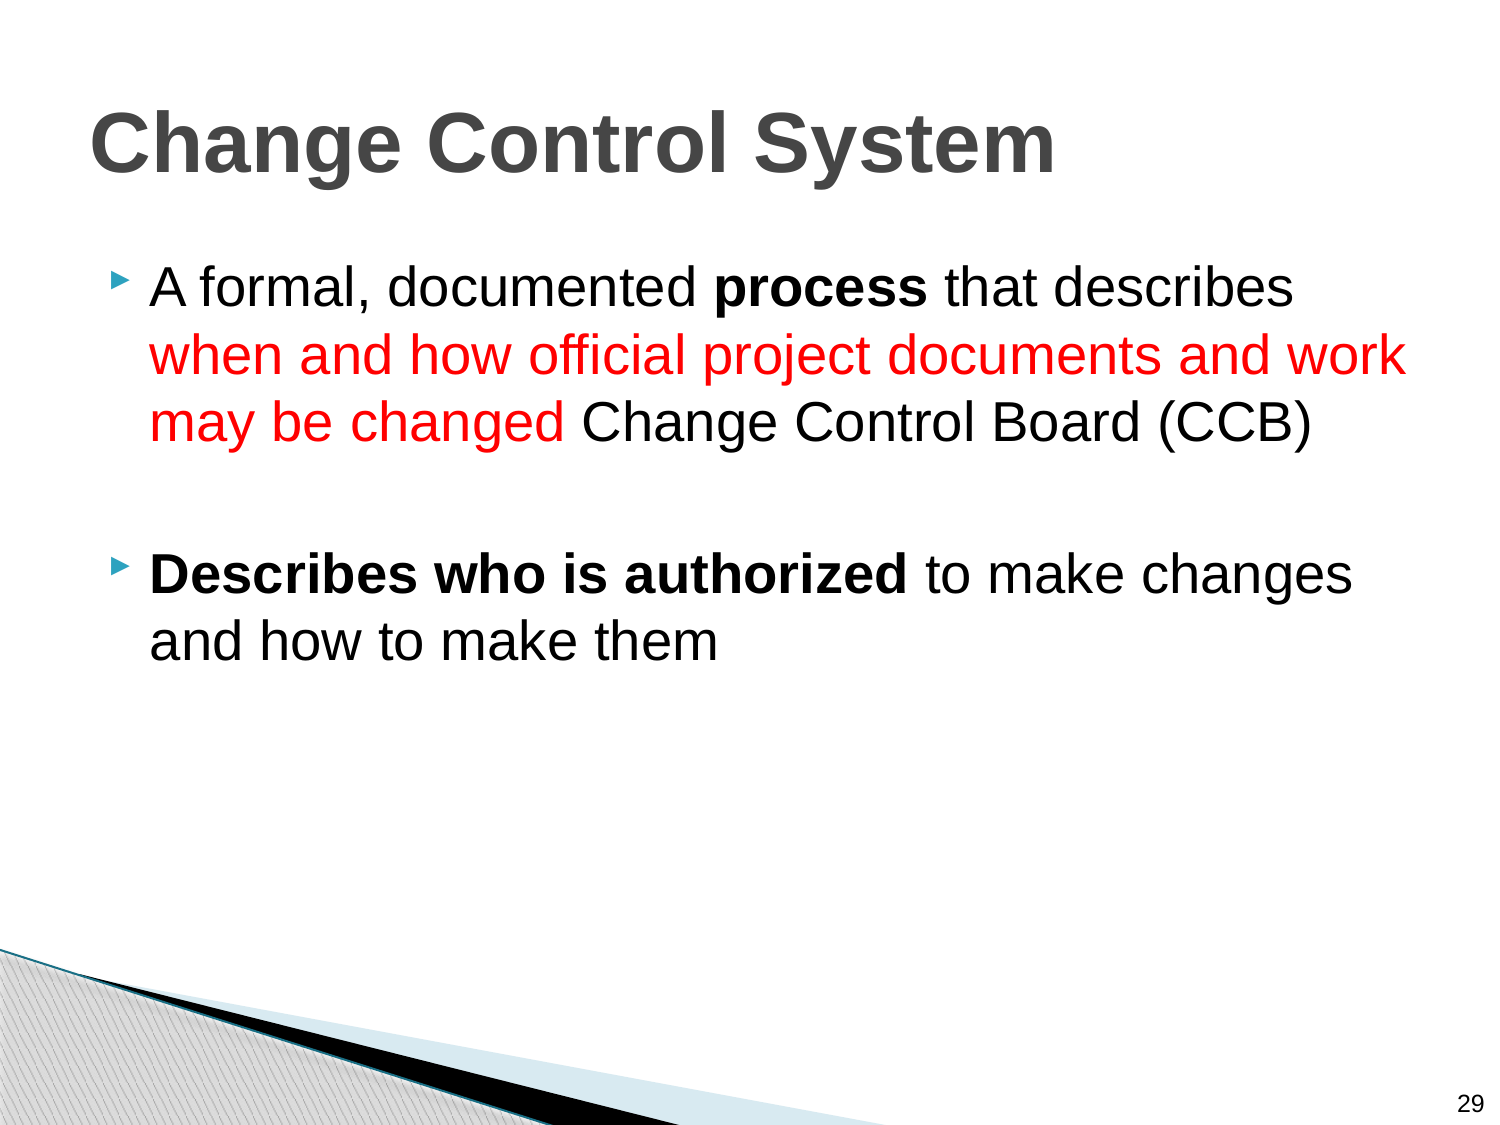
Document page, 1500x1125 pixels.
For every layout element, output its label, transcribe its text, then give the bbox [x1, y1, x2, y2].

title Change Control System [75, 45, 1425, 233]
slide_number 29 [1412, 1065, 1500, 1125]
list A formal, documented process that describes when and how official project documents and work may be changed Change Control Board (CCB) Describes who is authorized to make changes and how to make them [75, 242, 1425, 986]
